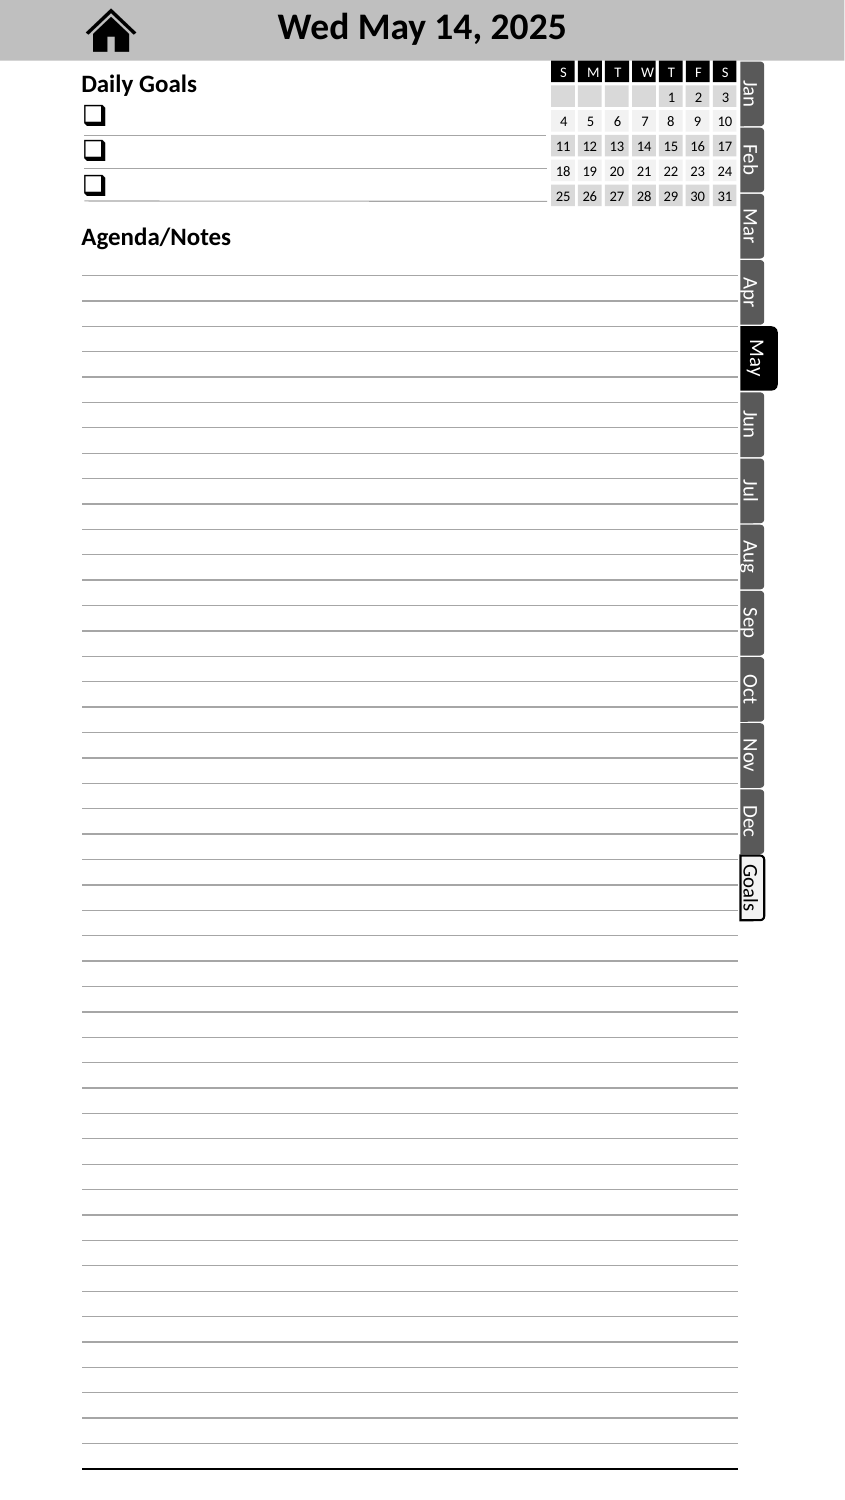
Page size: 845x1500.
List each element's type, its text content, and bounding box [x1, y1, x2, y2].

list Wed May 14, 2025 [190, 0, 655, 61]
picture [82, 1, 140, 59]
